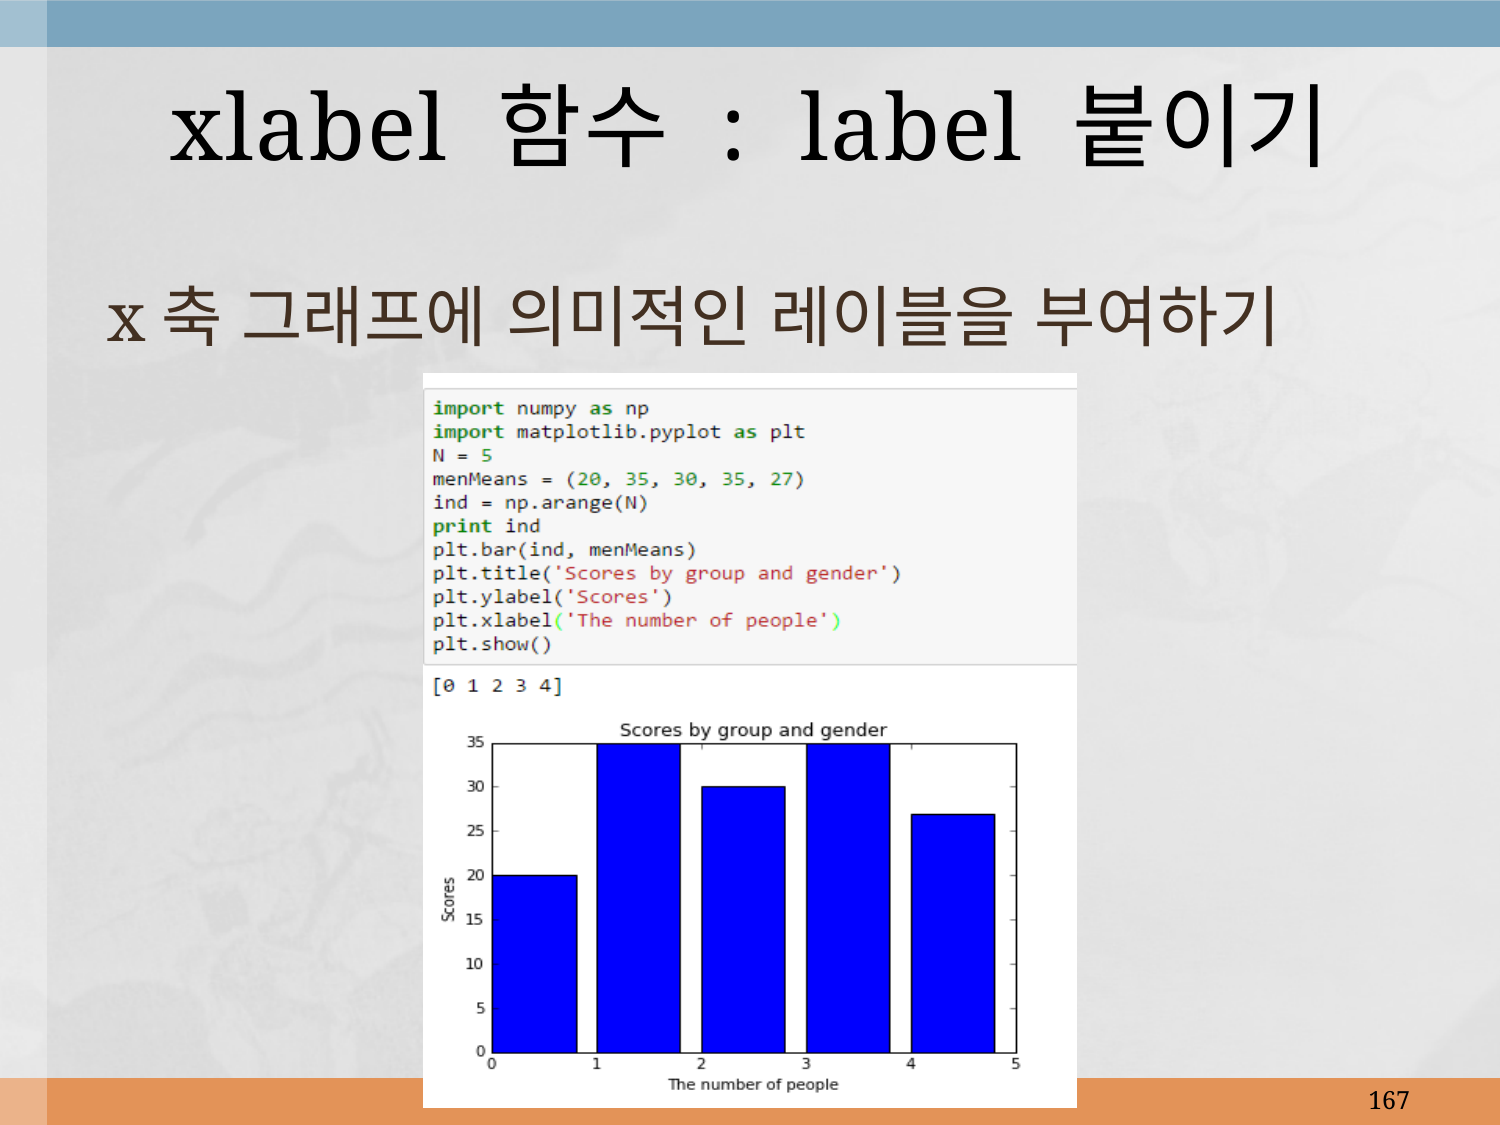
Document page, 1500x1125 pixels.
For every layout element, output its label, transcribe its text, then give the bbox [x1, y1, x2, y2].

list x축 그래프에 의미적인 레이블을 부여하기 [75, 267, 1425, 539]
slide_number 167 [1074, 1078, 1425, 1125]
picture [423, 373, 1077, 1108]
title xlabel 함수 : label 붙이기 [49, 46, 1454, 202]
